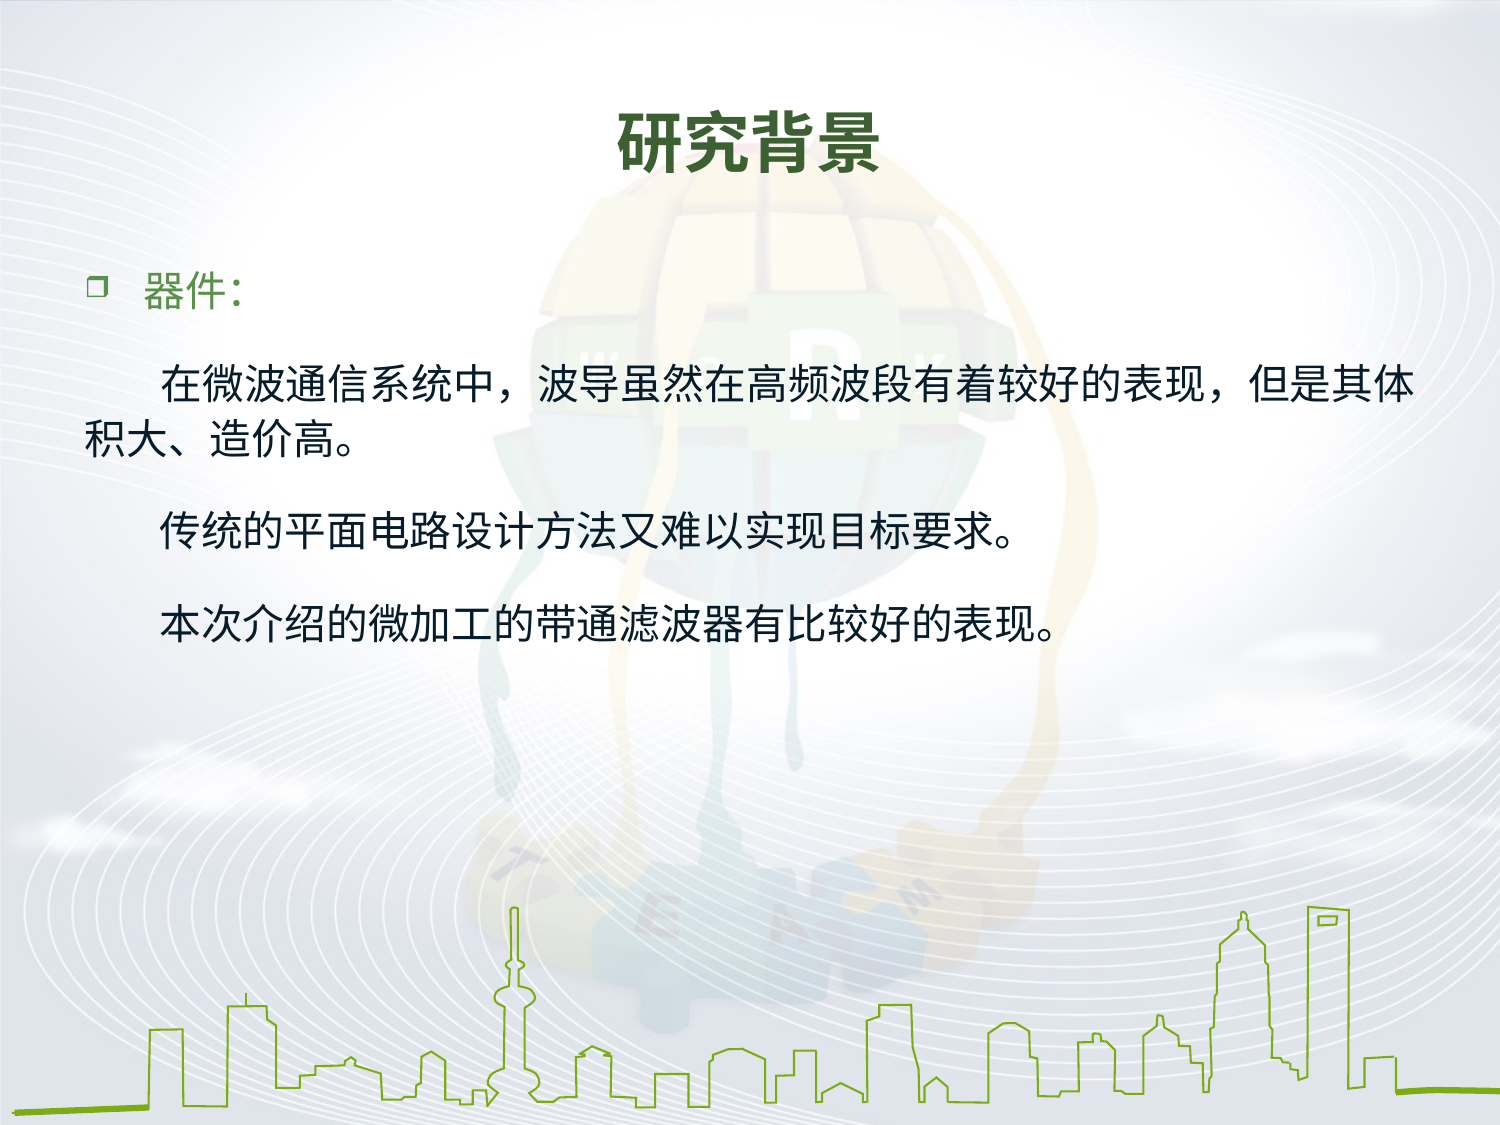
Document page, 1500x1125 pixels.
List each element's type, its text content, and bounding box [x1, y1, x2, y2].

title 研究背景 [69, 74, 1431, 190]
text_box 器件： 在微波通信系统中，波导虽然在高频波段有着较好的表现，但是其体积大、造价高。 传统的平面电路设计方法又难以实现目标要求。 本次介绍的微加工的带通滤波器有比较好的表现。 [69, 252, 1431, 686]
picture [0, 0, 1500, 1125]
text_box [11, 906, 1500, 1113]
